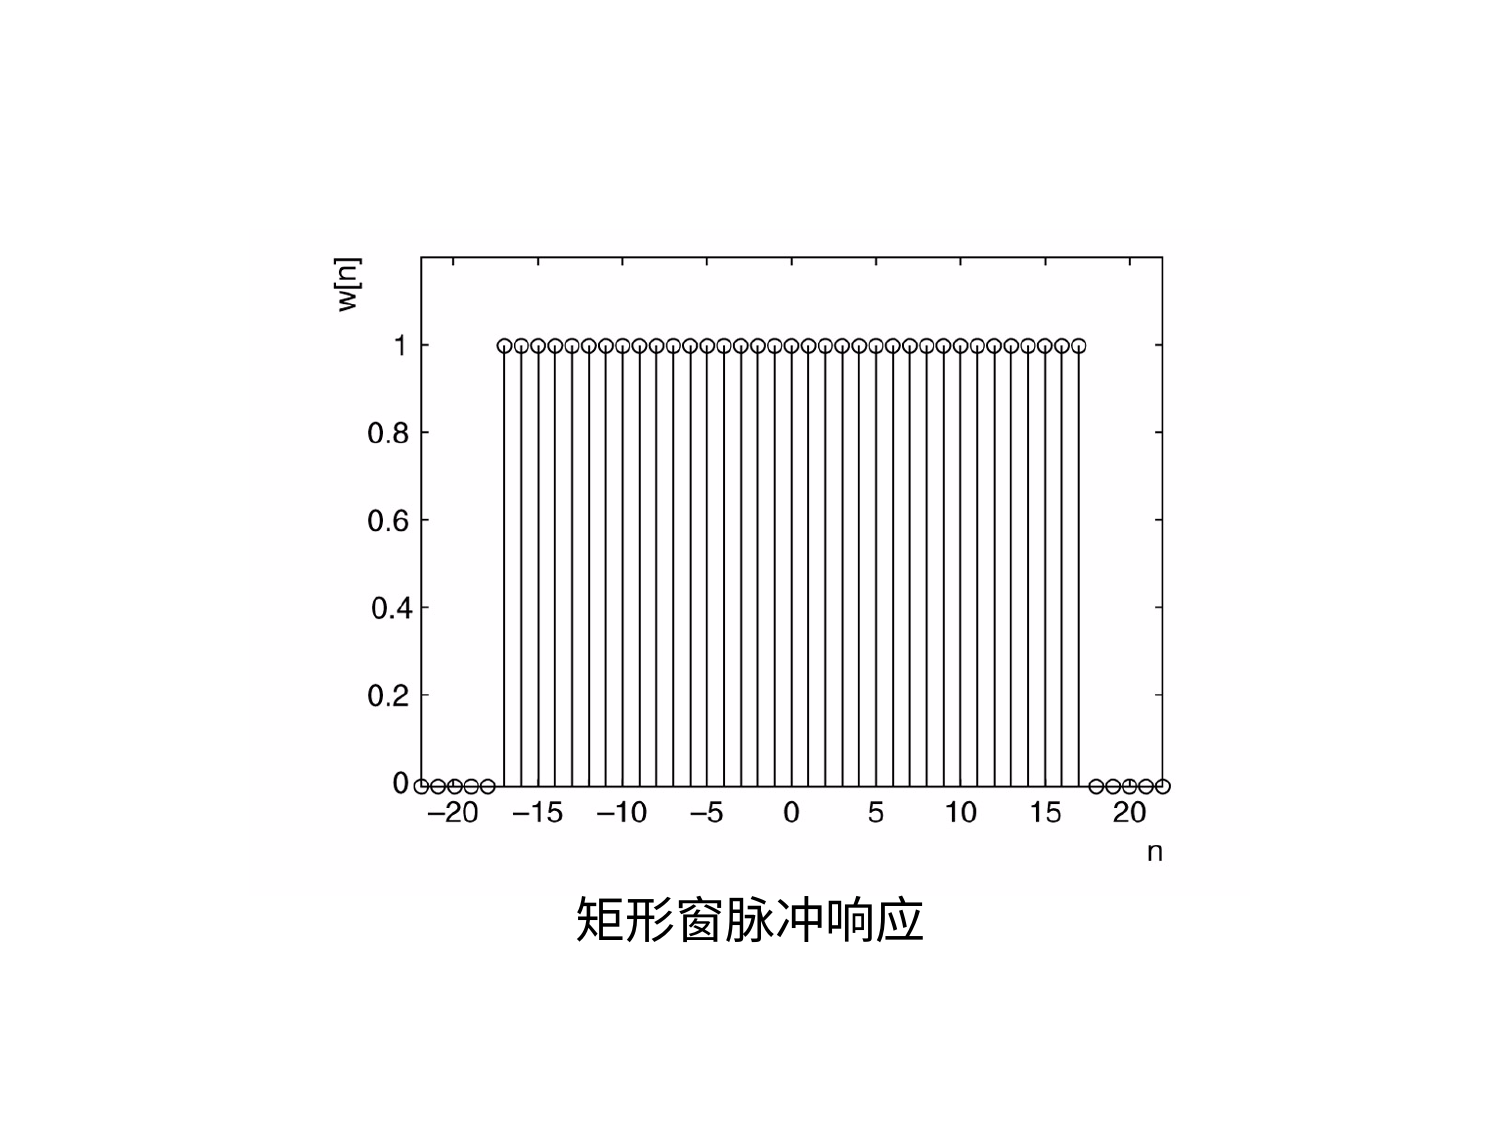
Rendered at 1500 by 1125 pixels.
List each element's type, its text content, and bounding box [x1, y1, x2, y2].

text_box 矩形窗脉冲响应 [560, 896, 1187, 957]
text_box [249, 229, 1250, 896]
